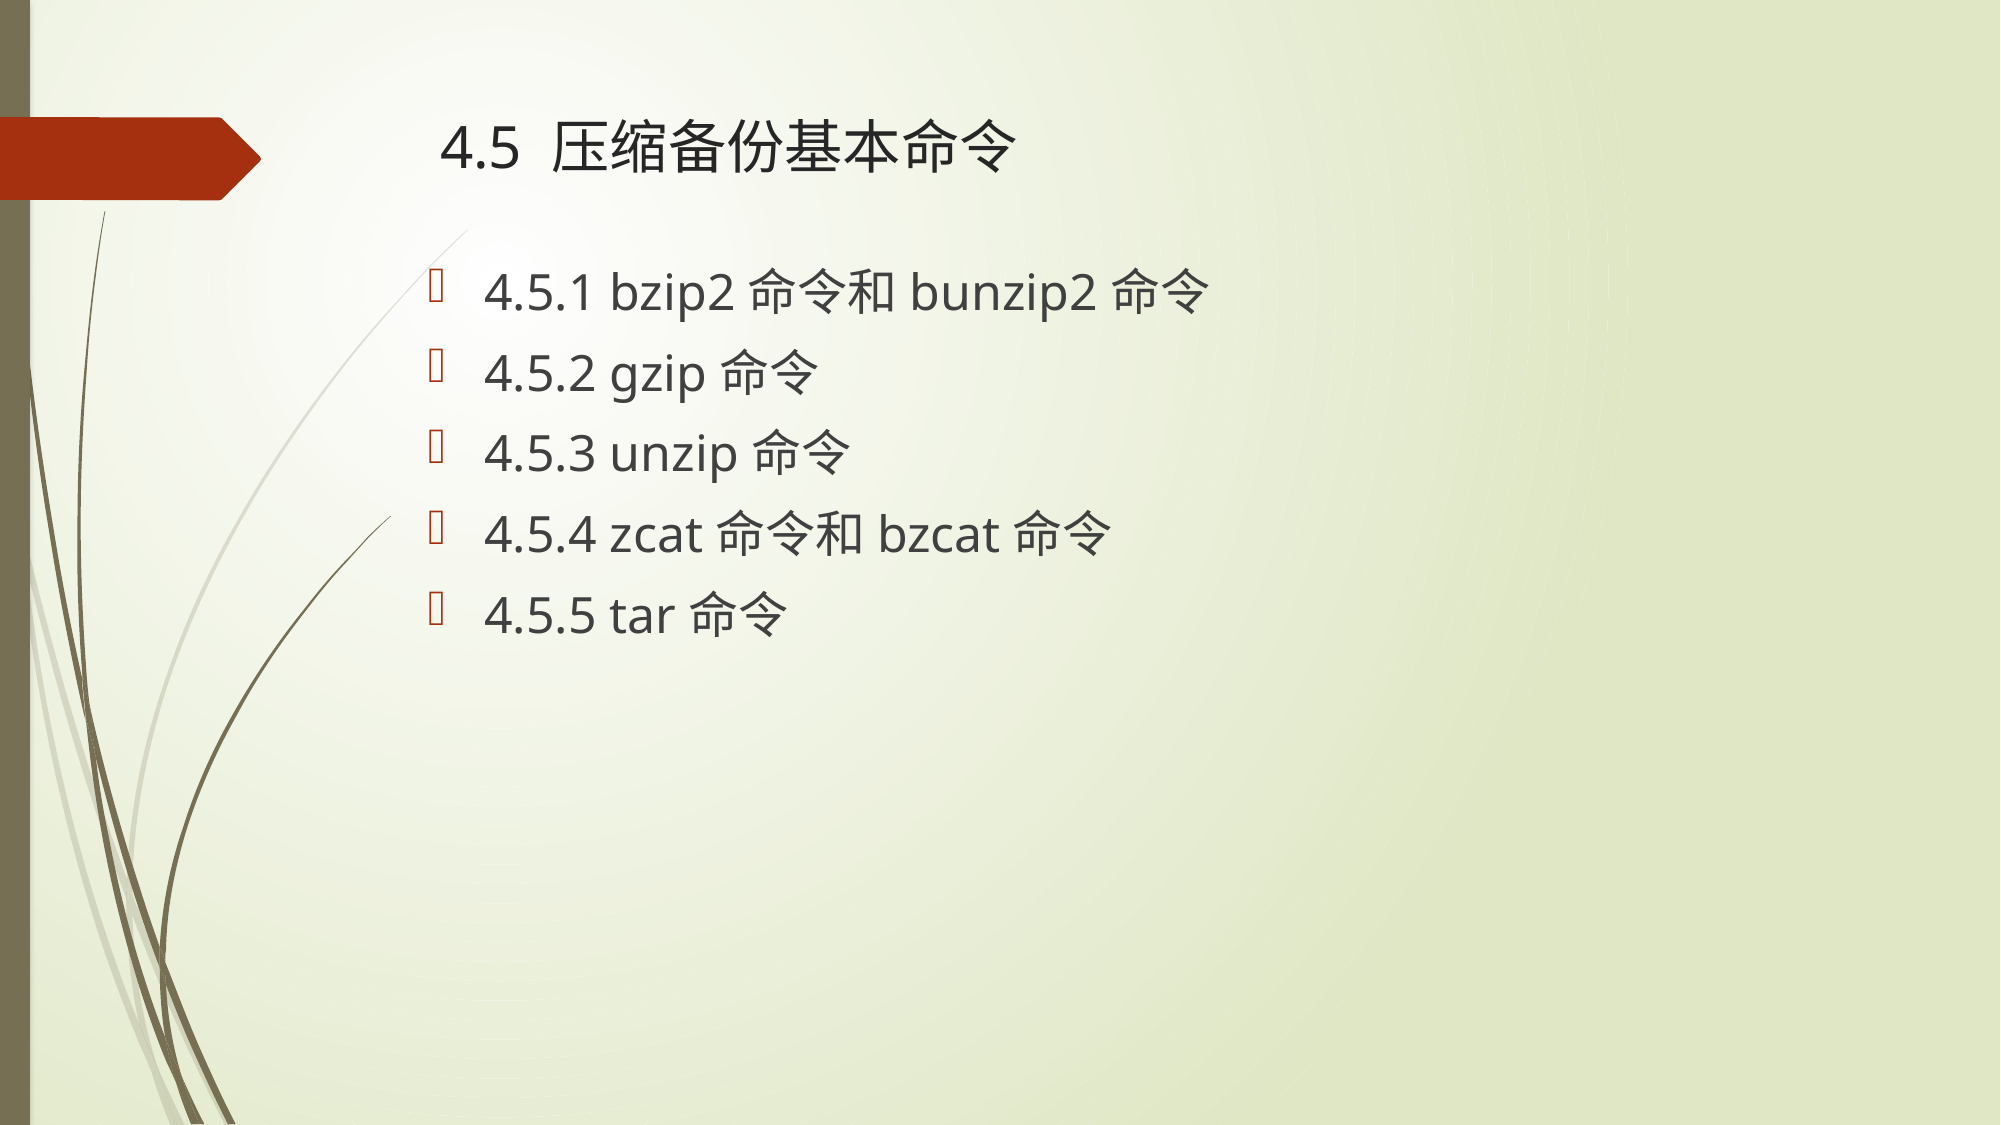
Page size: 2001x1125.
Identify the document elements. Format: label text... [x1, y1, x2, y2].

list 4.5.1 bzip2命令和bunzip2命令 4.5.2 gzip命令 4.5.3 unzip命令 4.5.4 zcat命令和bzcat命令 4.5.5 tar命令 [412, 252, 1876, 873]
title 4.5 压缩备份基本命令 [425, 102, 1888, 313]
